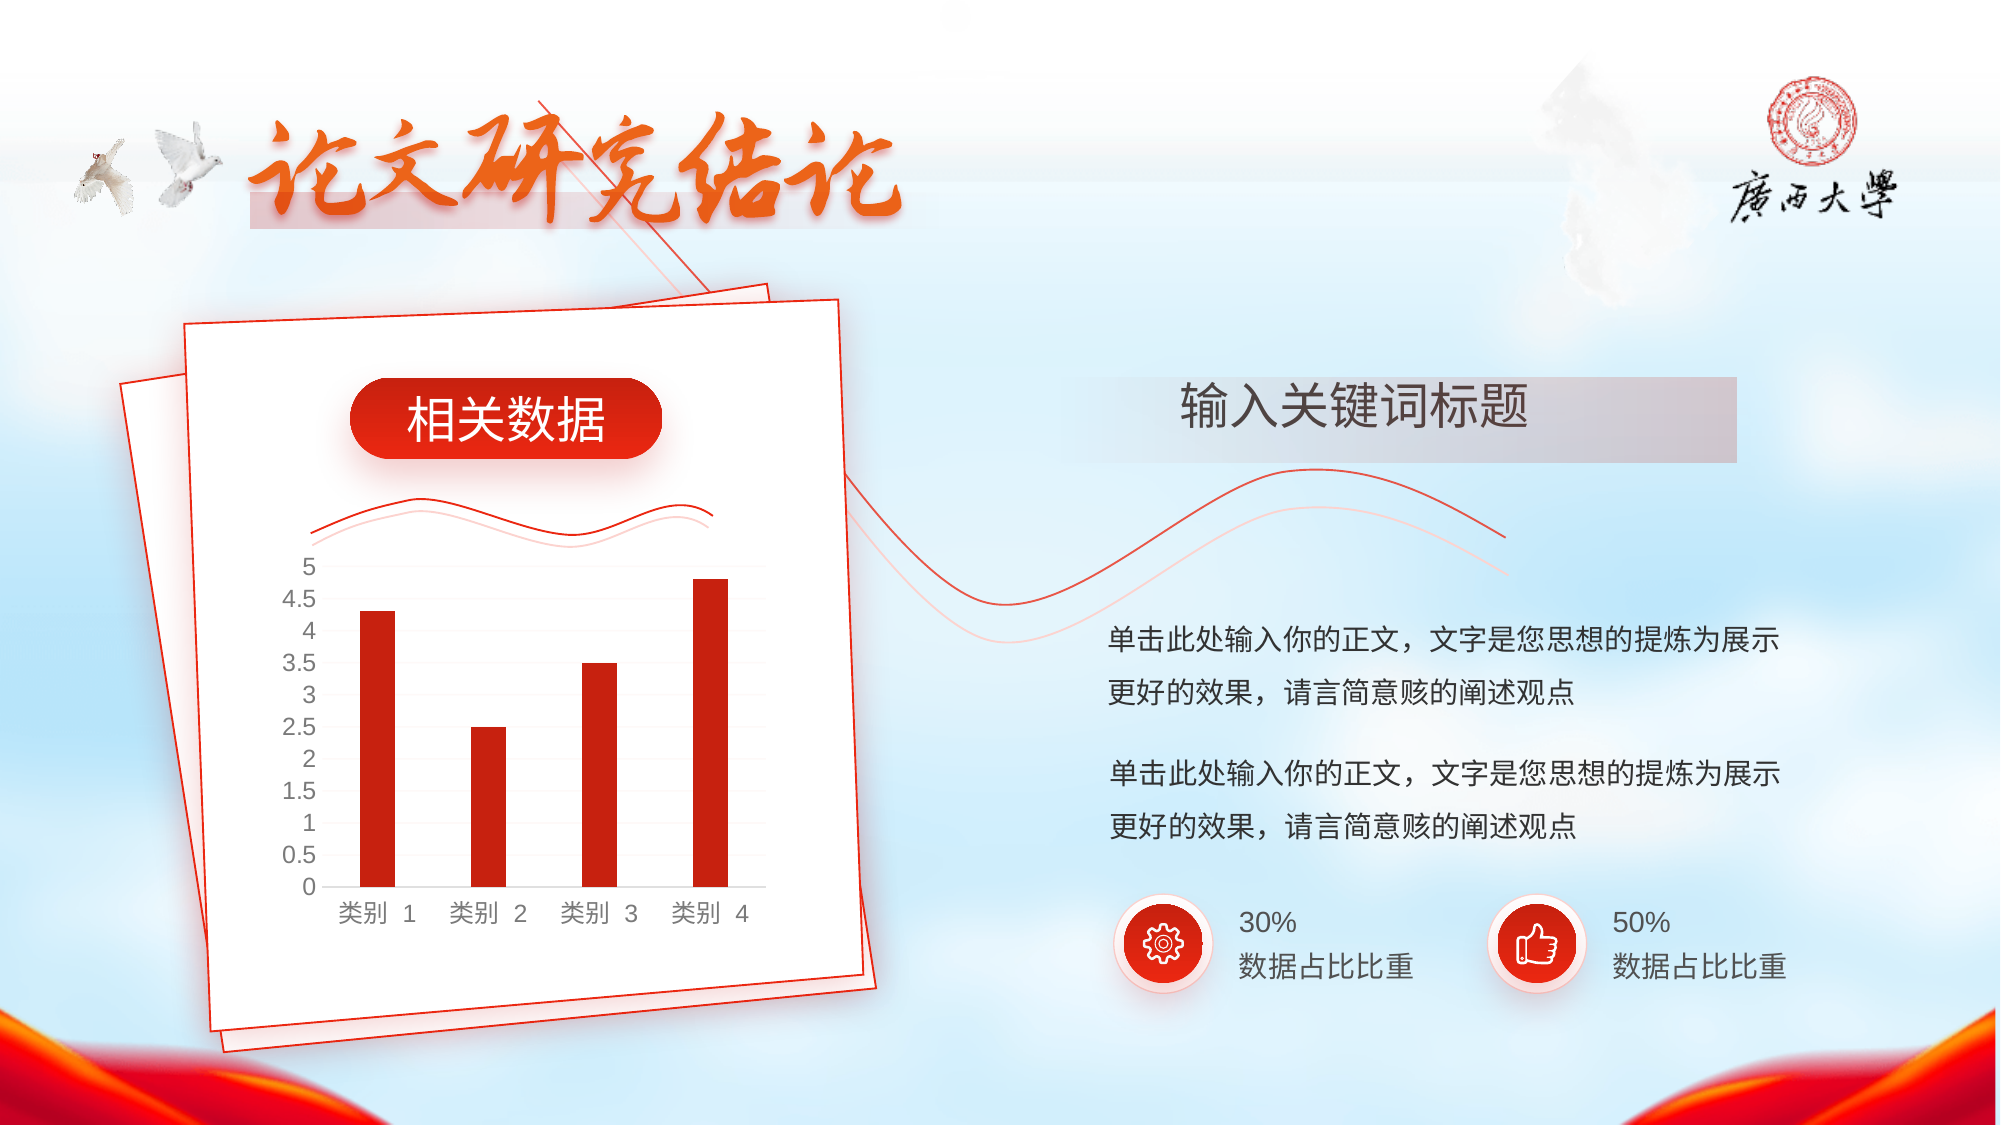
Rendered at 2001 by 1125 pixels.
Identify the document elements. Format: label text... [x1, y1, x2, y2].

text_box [66, 39, 1925, 309]
picture [0, 0, 2001, 1125]
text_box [170, 312, 853, 941]
text_box 单击此处输入你的正文，文字是您思想的提炼为展示更好的效果，请言简意赅的阐述观点 [1109, 737, 1793, 843]
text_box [1113, 894, 1213, 941]
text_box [1612, 903, 1793, 941]
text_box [444, 309, 1508, 625]
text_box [1238, 903, 1419, 941]
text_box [311, 497, 713, 555]
text_box 单击此处输入你的正文，文字是您思想的提炼为展示更好的效果，请言简意赅的阐述观点 [1107, 604, 1791, 710]
text_box [1508, 377, 1738, 463]
chart [261, 522, 788, 941]
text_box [1487, 894, 1587, 941]
text_box 输入关键词标题 [1508, 367, 1750, 442]
